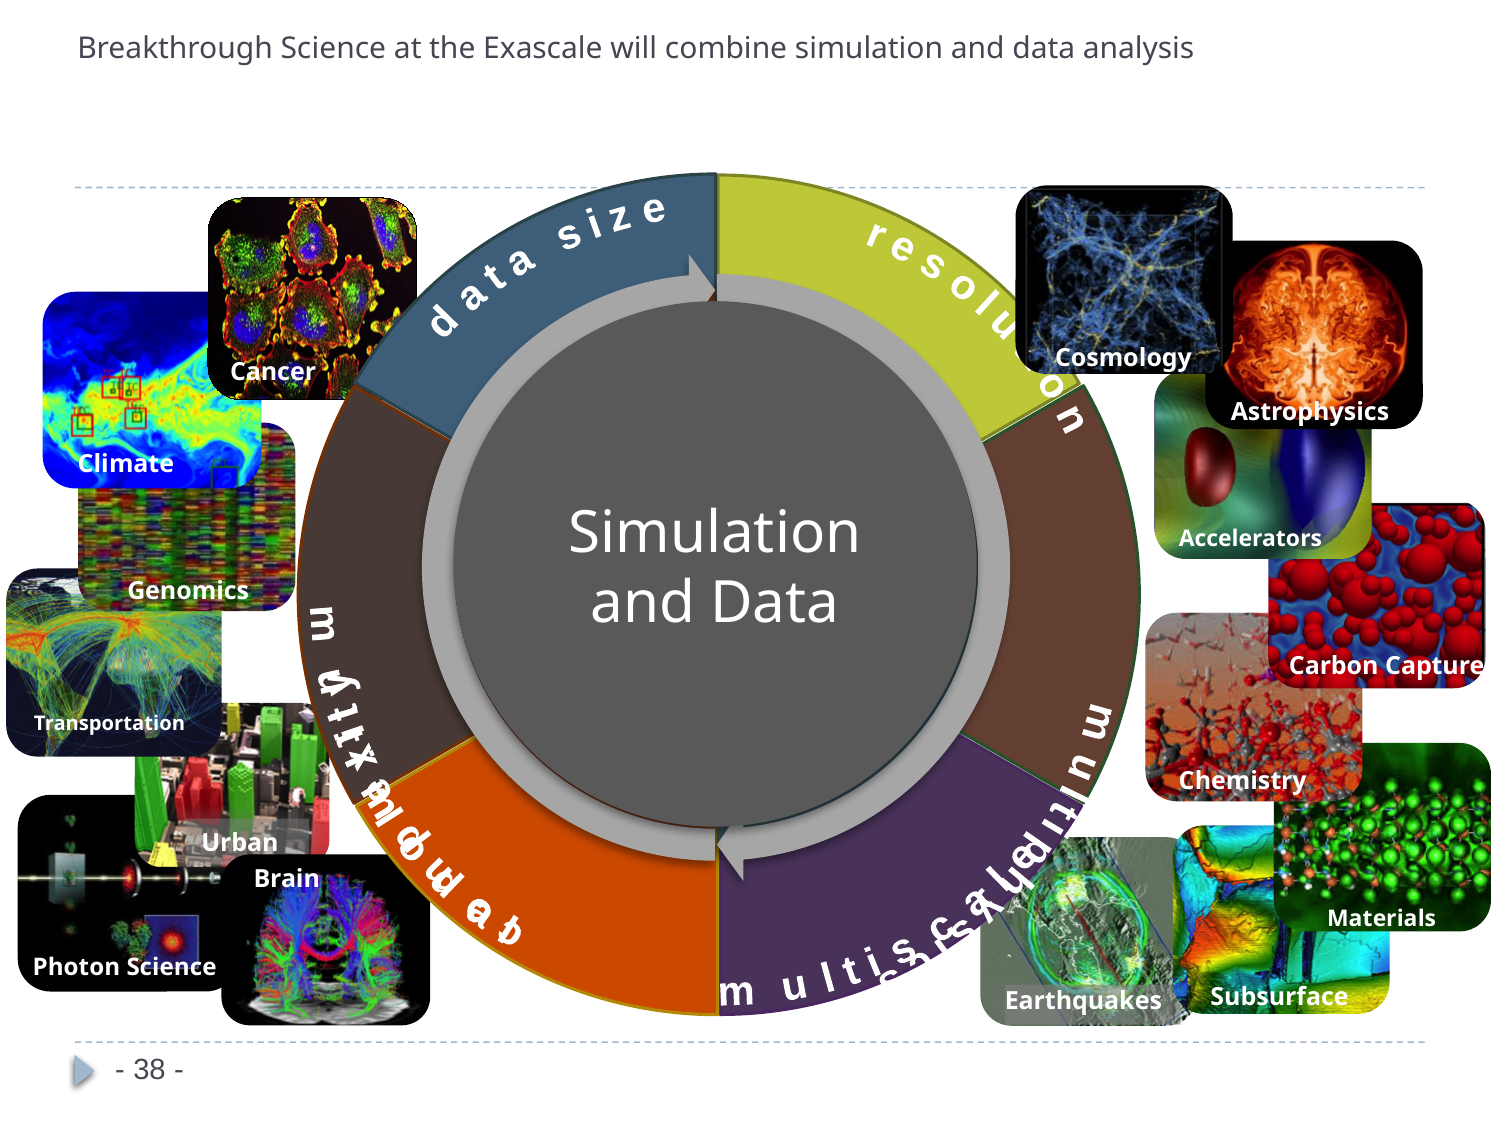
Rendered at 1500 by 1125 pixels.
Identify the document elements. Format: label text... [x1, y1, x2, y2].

slide_number - 38 - [100, 1042, 426, 1103]
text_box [1267, 499, 1500, 689]
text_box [17, 794, 180, 992]
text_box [186, 73, 1275, 1067]
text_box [42, 291, 180, 489]
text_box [1282, 951, 1421, 1030]
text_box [1205, 240, 1423, 445]
title Breakthrough Science at the Exascale will combine simulation and data analysis [62, 0, 1388, 72]
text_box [5, 568, 180, 757]
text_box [1154, 403, 1372, 560]
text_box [134, 768, 180, 868]
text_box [1144, 612, 1363, 802]
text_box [244, 236, 1246, 904]
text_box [1015, 185, 1233, 391]
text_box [77, 501, 180, 614]
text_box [1273, 742, 1500, 939]
